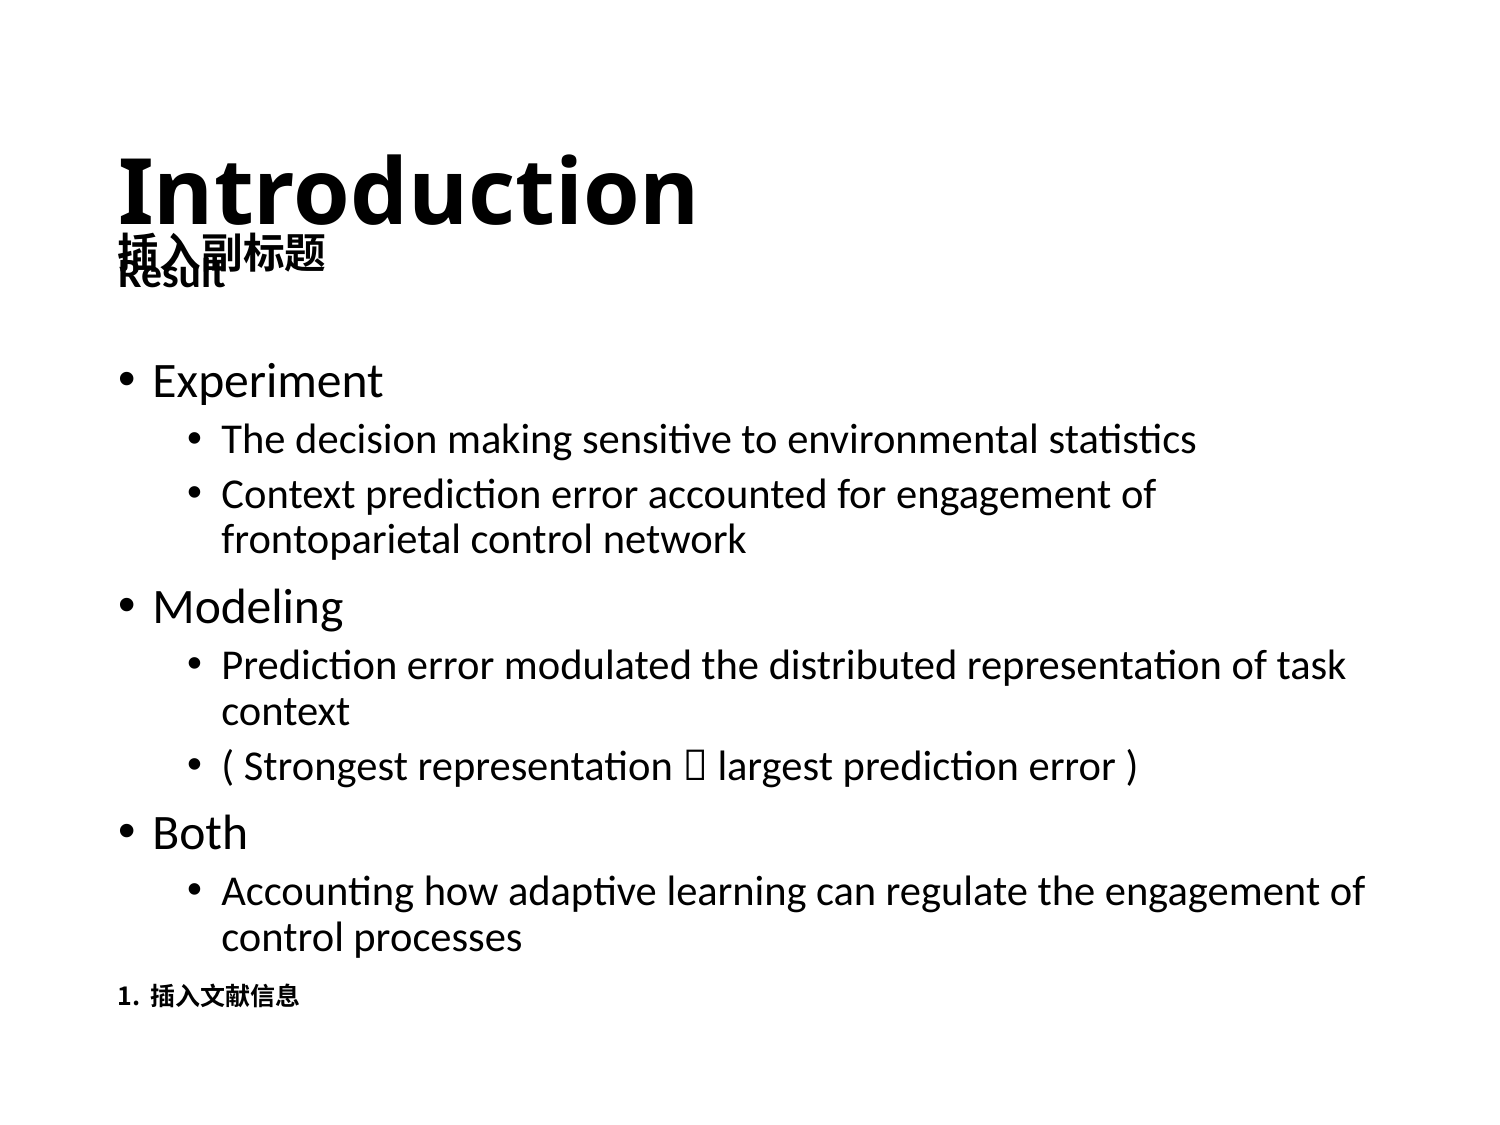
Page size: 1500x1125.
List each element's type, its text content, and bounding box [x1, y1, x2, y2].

list Experiment The decision making sensitive to environmental statistics Context prediction error accounted for engagement of frontoparietal control network Modeling Prediction error modulated the distributed representation of task context ( Strongest representation  largest prediction error ) Both Accounting how adaptive learning can regulate the engagement of control processes [103, 347, 1397, 974]
list Result [103, 244, 1397, 318]
title Introduction [103, 85, 1397, 244]
